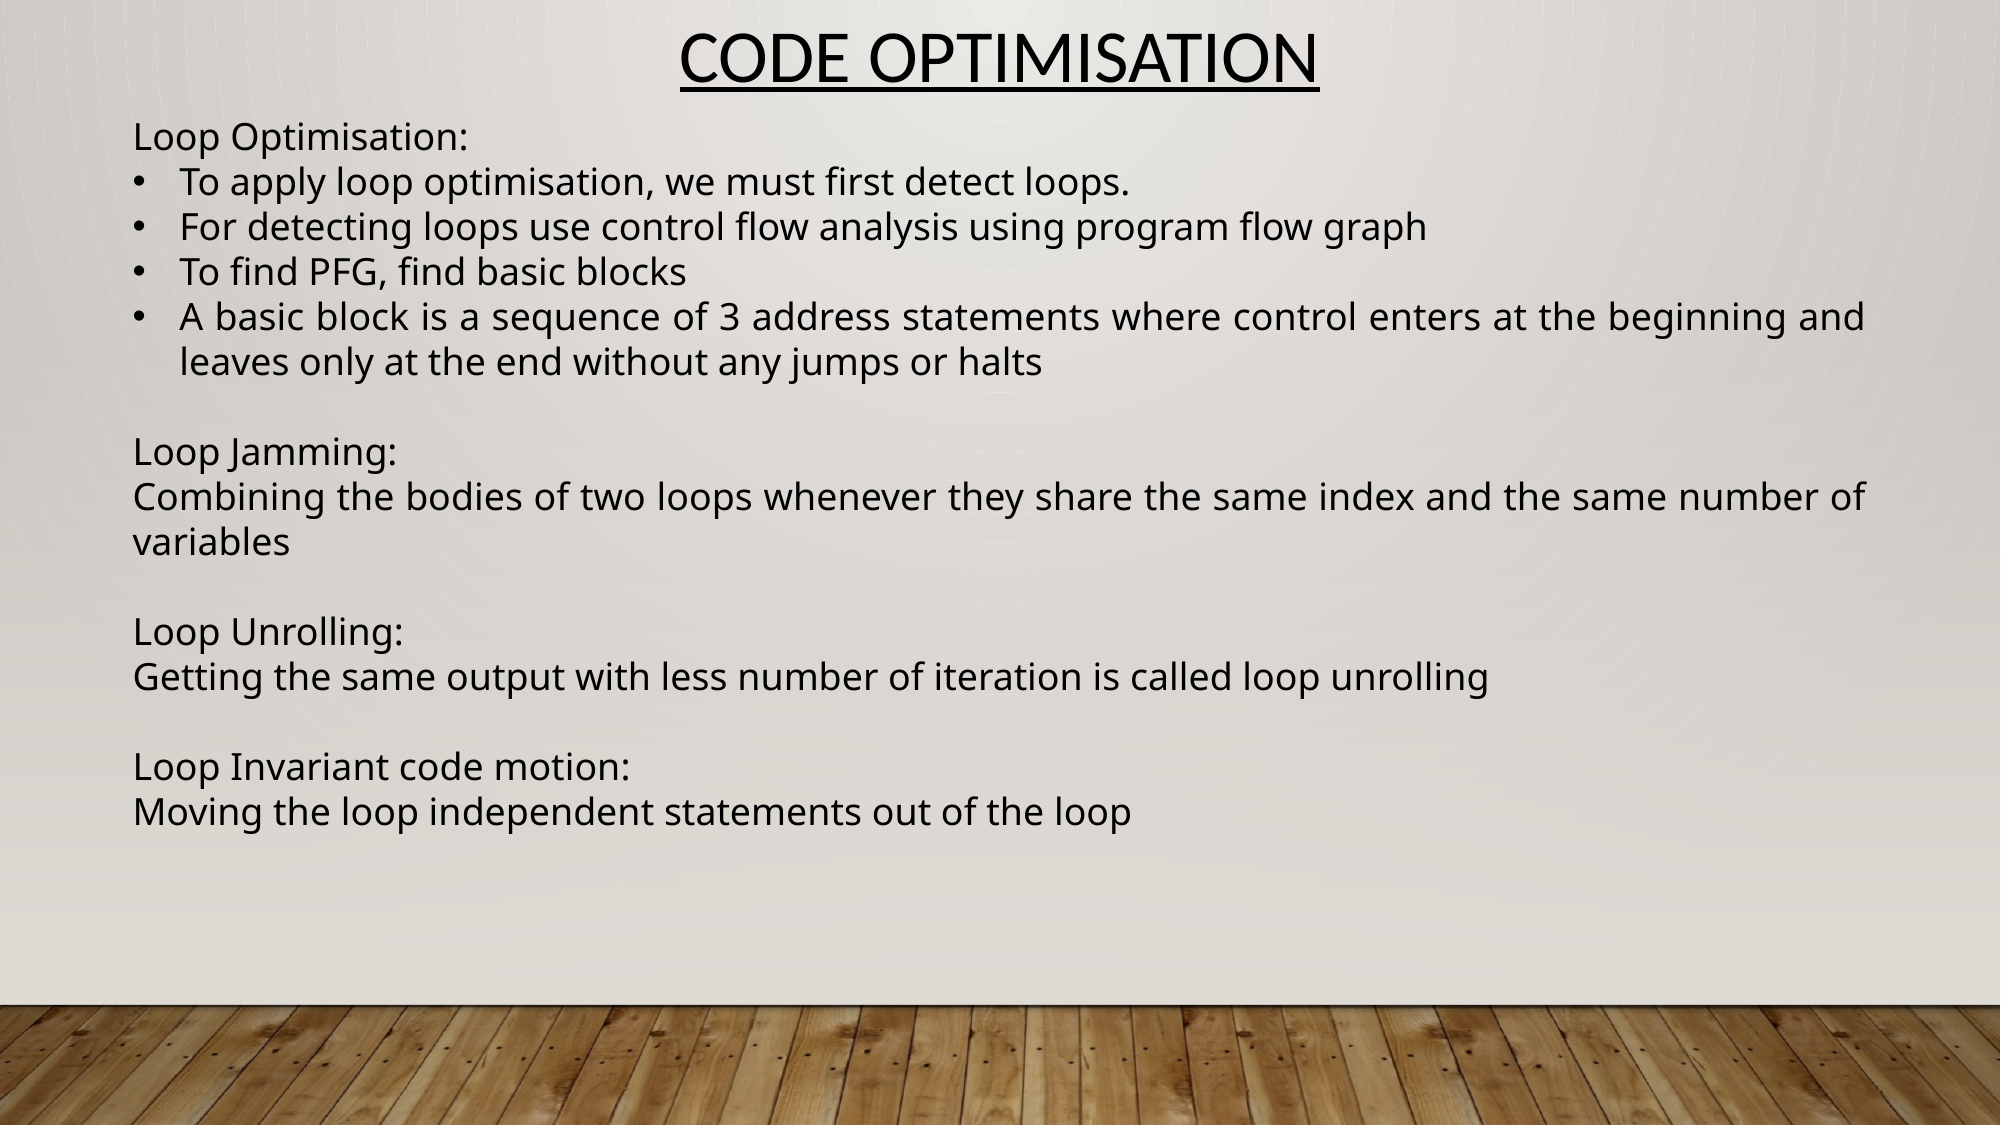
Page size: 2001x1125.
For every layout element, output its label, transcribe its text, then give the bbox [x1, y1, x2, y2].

text_box Loop Optimisation: To apply loop optimisation, we must first detect loops. For detecting loops use control flow analysis using program flow graph To find PFG, find basic blocks A basic block is a sequence of 3 address statements where control enters at the beginning and leaves only at the end without any jumps or halts Loop Jamming: Combining the bodies of two loops whenever they share the same index and the same number of variables Loop Unrolling: Getting the same output with less number of iteration is called loop unrolling Loop Invariant code motion: Moving the loop independent statements out of the loop [117, 105, 1883, 841]
text_box CODE OPTIMISATION [183, 0, 1817, 105]
picture [0, 1005, 2000, 1125]
